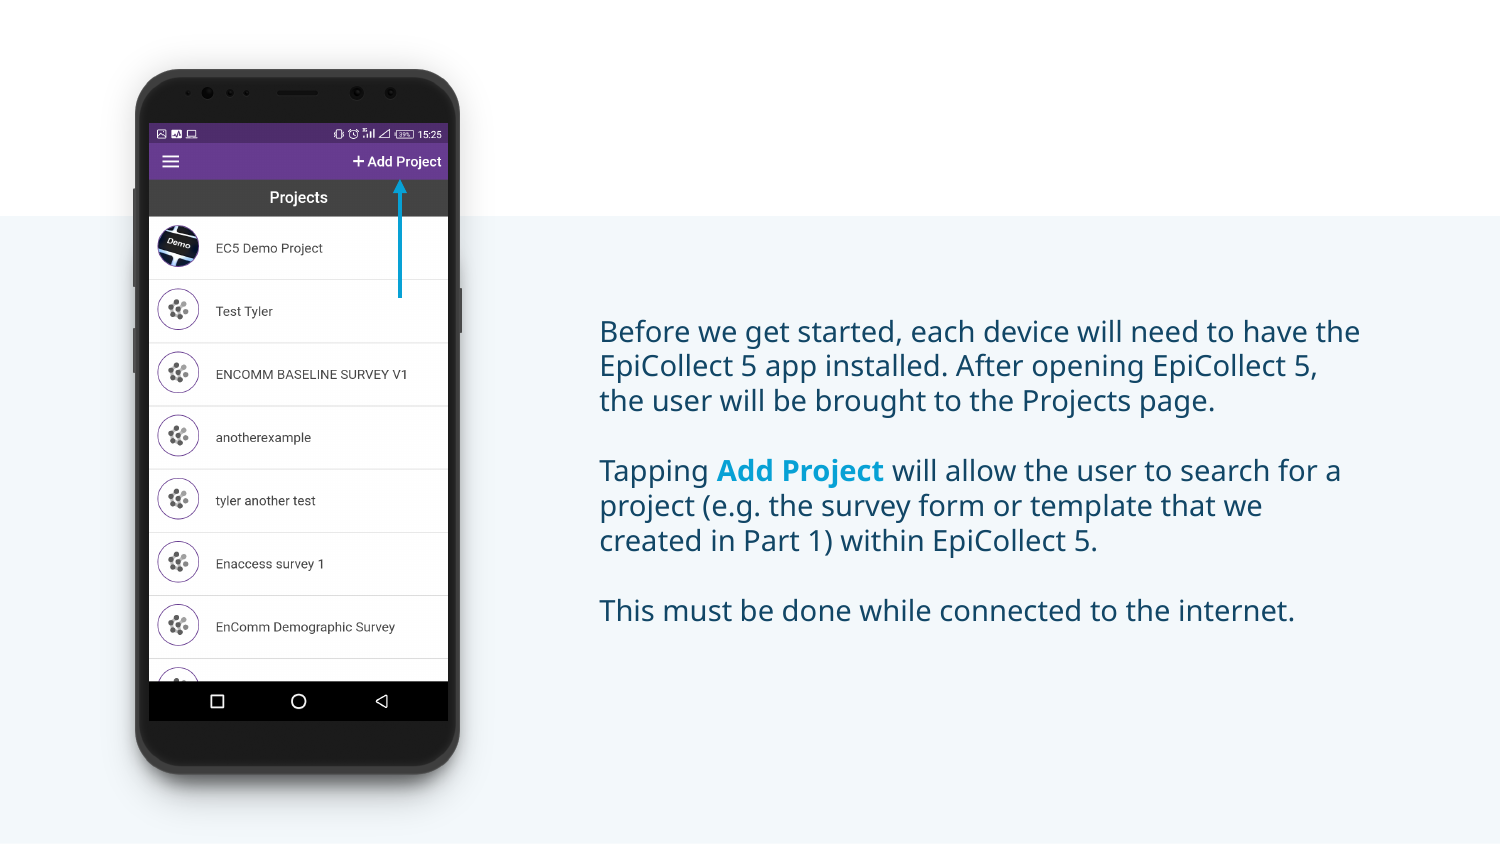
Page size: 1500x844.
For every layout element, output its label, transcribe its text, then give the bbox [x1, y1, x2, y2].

picture [0, 0, 597, 844]
text_box [601, 216, 1500, 844]
text_box Before we get started, each device will need to have the EpiCollect 5 app installed. After opening EpiCollect 5, the user will be brought to the Projects page. Tapping Add Project will allow the user to search for a project (e.g. the survey form or template that we created in Part 1) within EpiCollect 5. This must be done while connected to the internet. [601, 297, 1383, 685]
